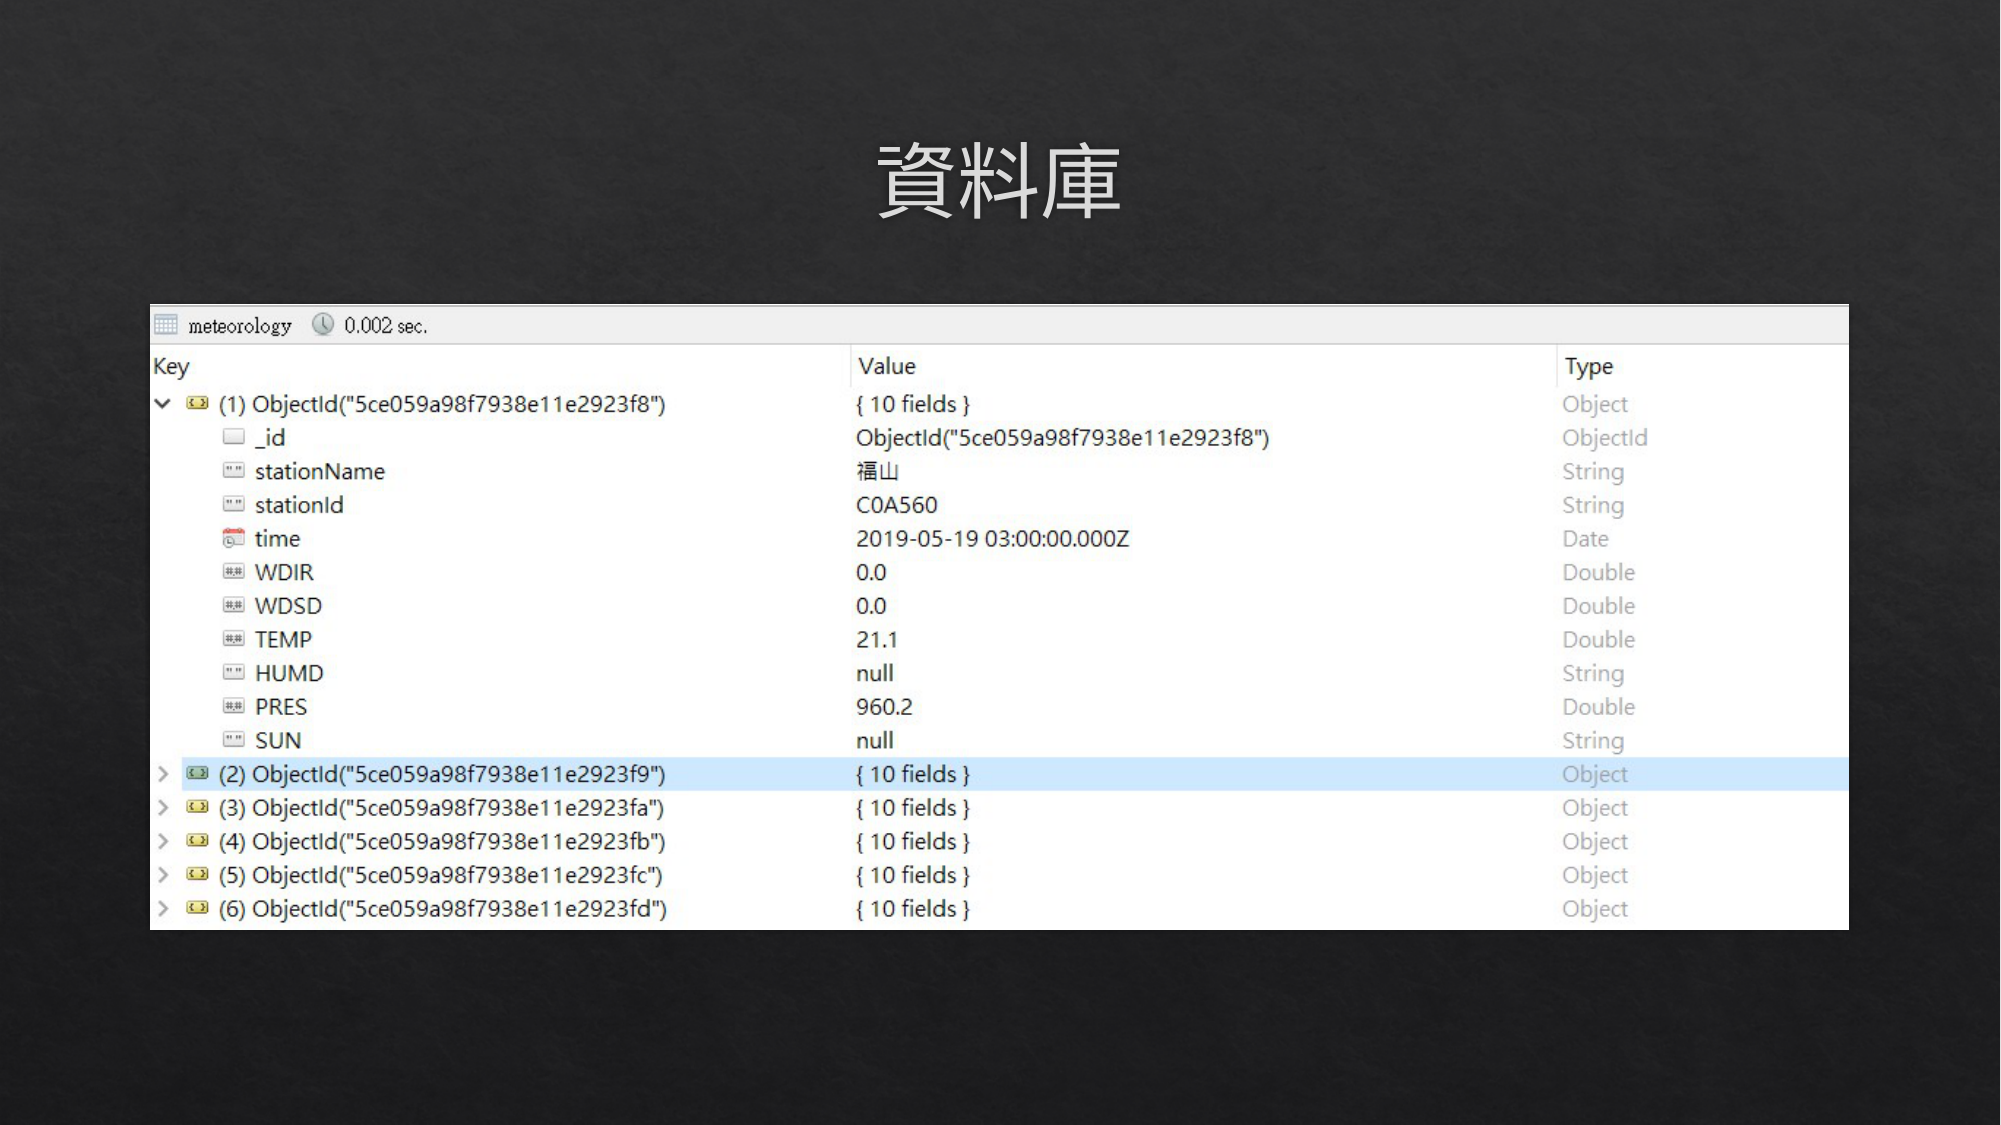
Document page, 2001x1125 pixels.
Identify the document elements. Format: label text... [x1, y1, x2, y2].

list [149, 303, 1849, 931]
title 資料庫 [149, 99, 1849, 260]
